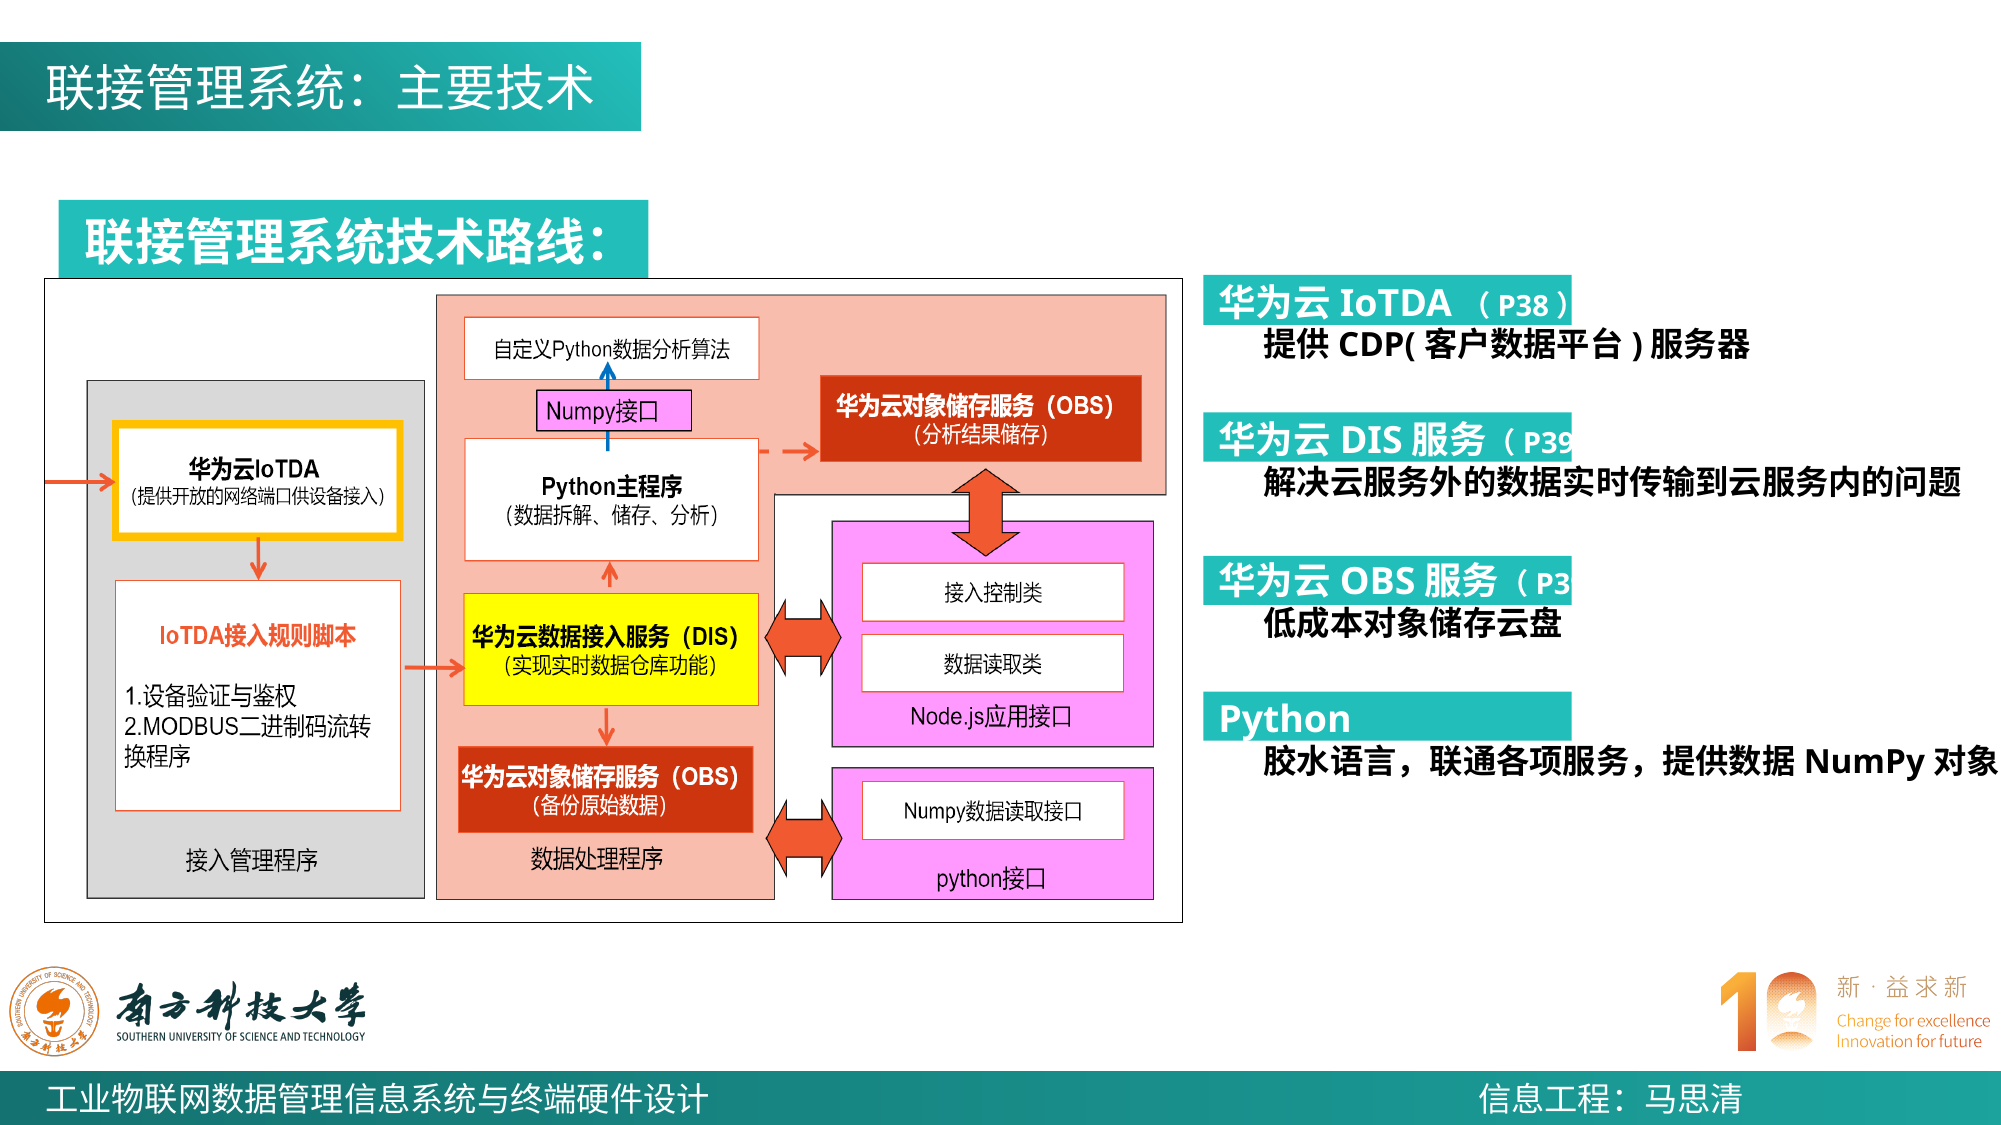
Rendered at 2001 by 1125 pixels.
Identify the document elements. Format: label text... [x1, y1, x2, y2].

text_box Python 胶水语言，联通各项服务，提供数据NumPy对象 [1203, 687, 2000, 788]
text_box 工业物联网数据管理信息系统与终端硬件设计 信息工程：马思清 [543, 1070, 2000, 1125]
text_box 华为云DIS服务（P39） 解决云服务外的数据实时传输到云服务内的问题 [1203, 408, 2000, 509]
picture [44, 278, 1183, 923]
text_box 华为云IoTDA（P38） 提供CDP(客户数据平台)服务器 [1203, 271, 2000, 371]
text_box 联接管理系统技术路线： [70, 203, 732, 278]
text_box 华为云OBS服务（P39） 低成本对象储存云盘 [1203, 550, 2000, 650]
text_box [57, 199, 649, 278]
picture [0, 951, 543, 1125]
picture [1721, 972, 1990, 1051]
text_box 联接管理系统：主要技术 [0, 42, 642, 132]
